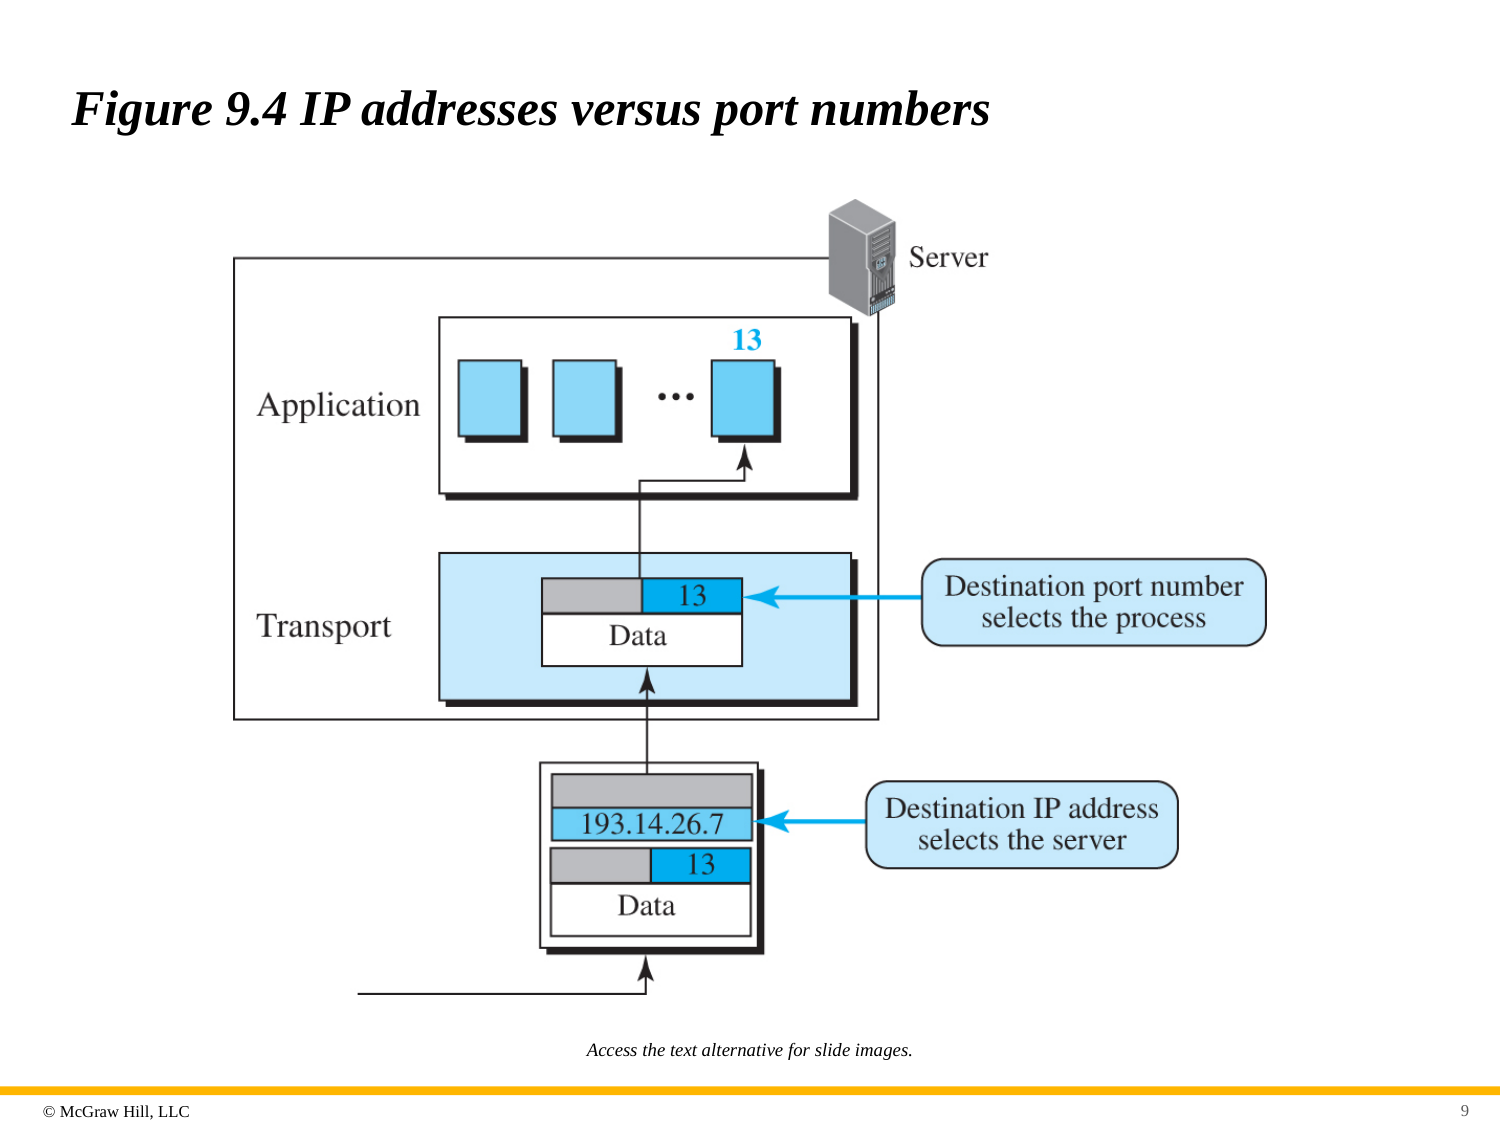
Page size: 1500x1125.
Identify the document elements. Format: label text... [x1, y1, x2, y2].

slide_number 9 [1418, 1096, 1477, 1123]
picture [233, 199, 1267, 995]
list Access the text alternative for slide images. [525, 1033, 975, 1066]
title Figure 9.4 IP addresses versus port numbers [56, 50, 1444, 162]
